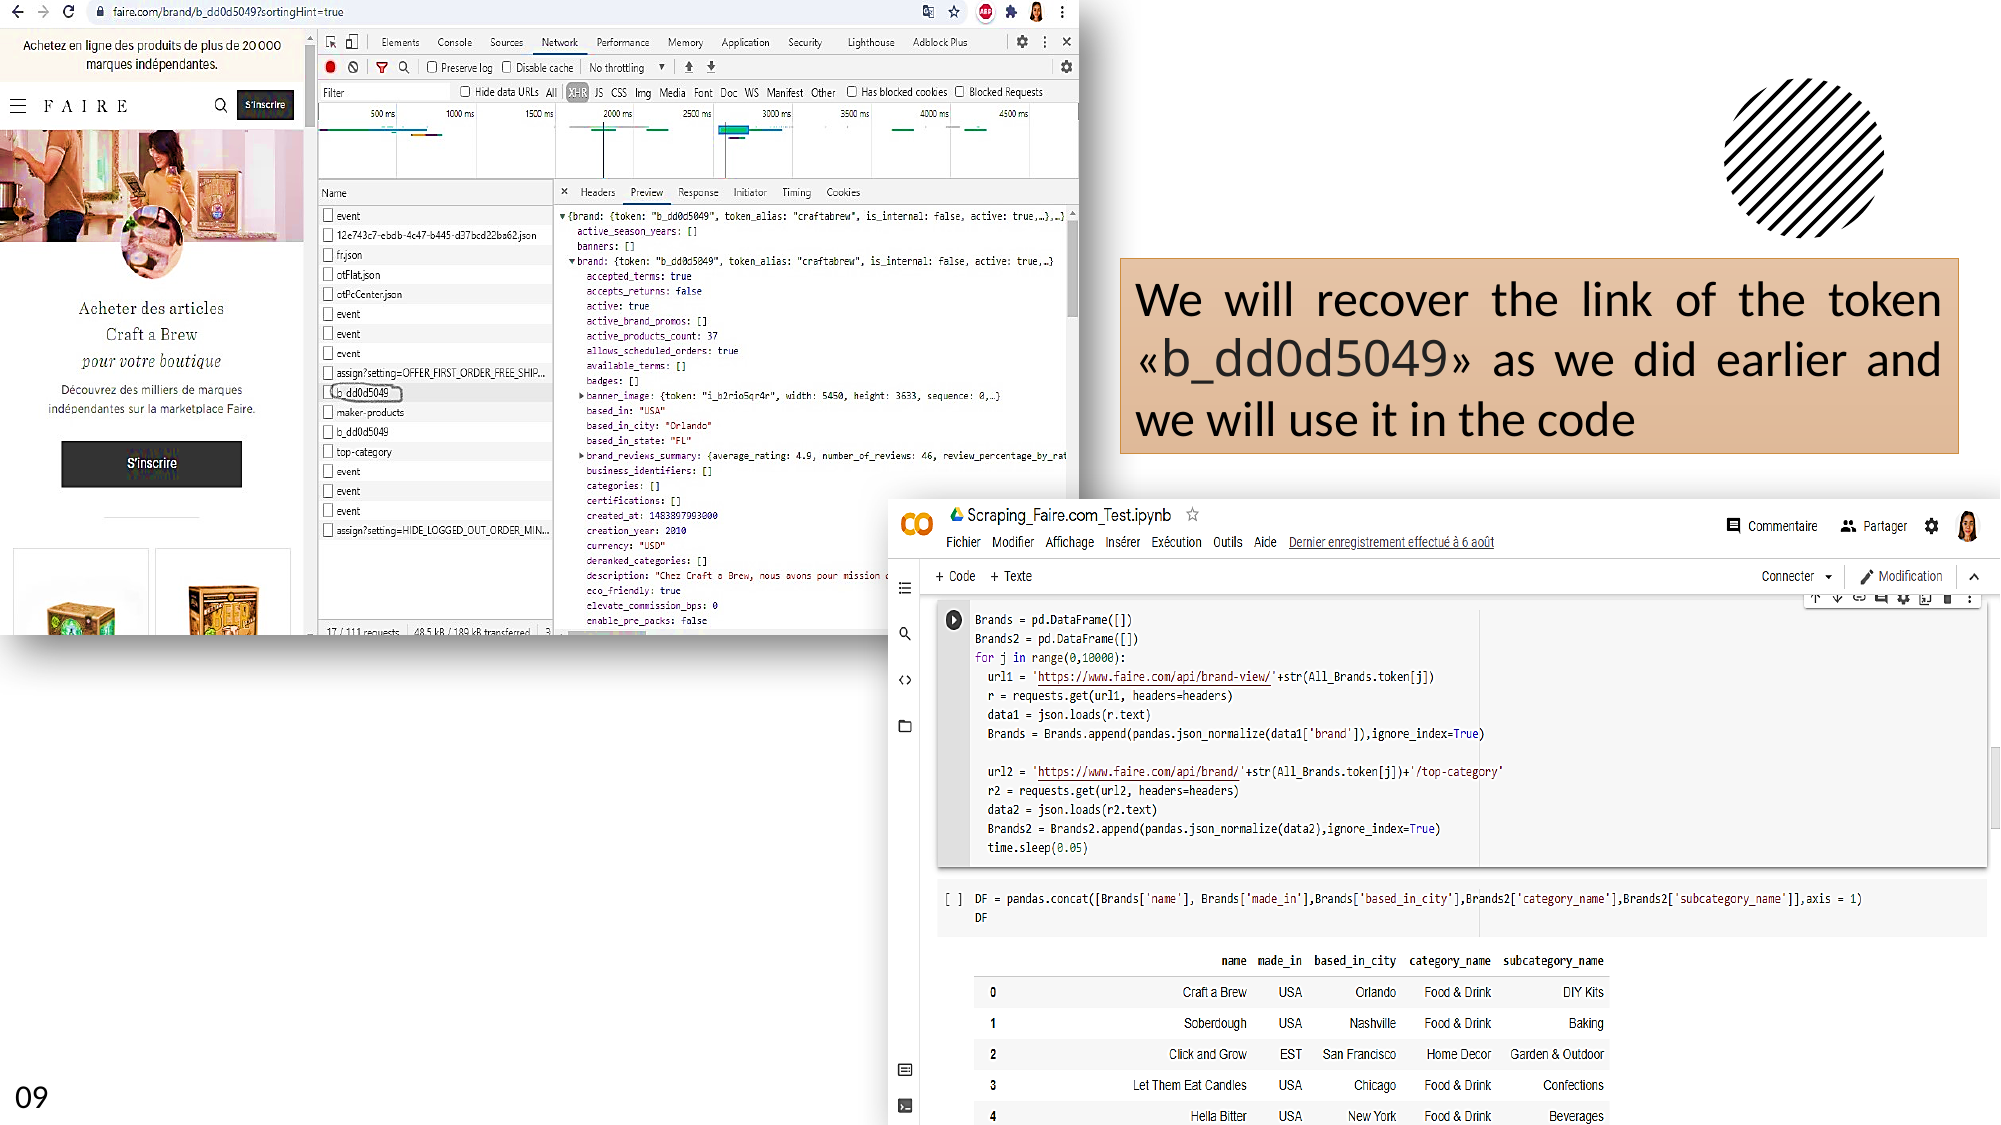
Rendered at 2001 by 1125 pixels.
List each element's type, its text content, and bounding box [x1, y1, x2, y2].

text_box We will recover the link of the token «b_dd0d5049» as we did earlier and we will use it in the code [1120, 258, 1959, 454]
slide_number 09 [0, 1065, 450, 1125]
picture [0, 0, 2000, 1125]
